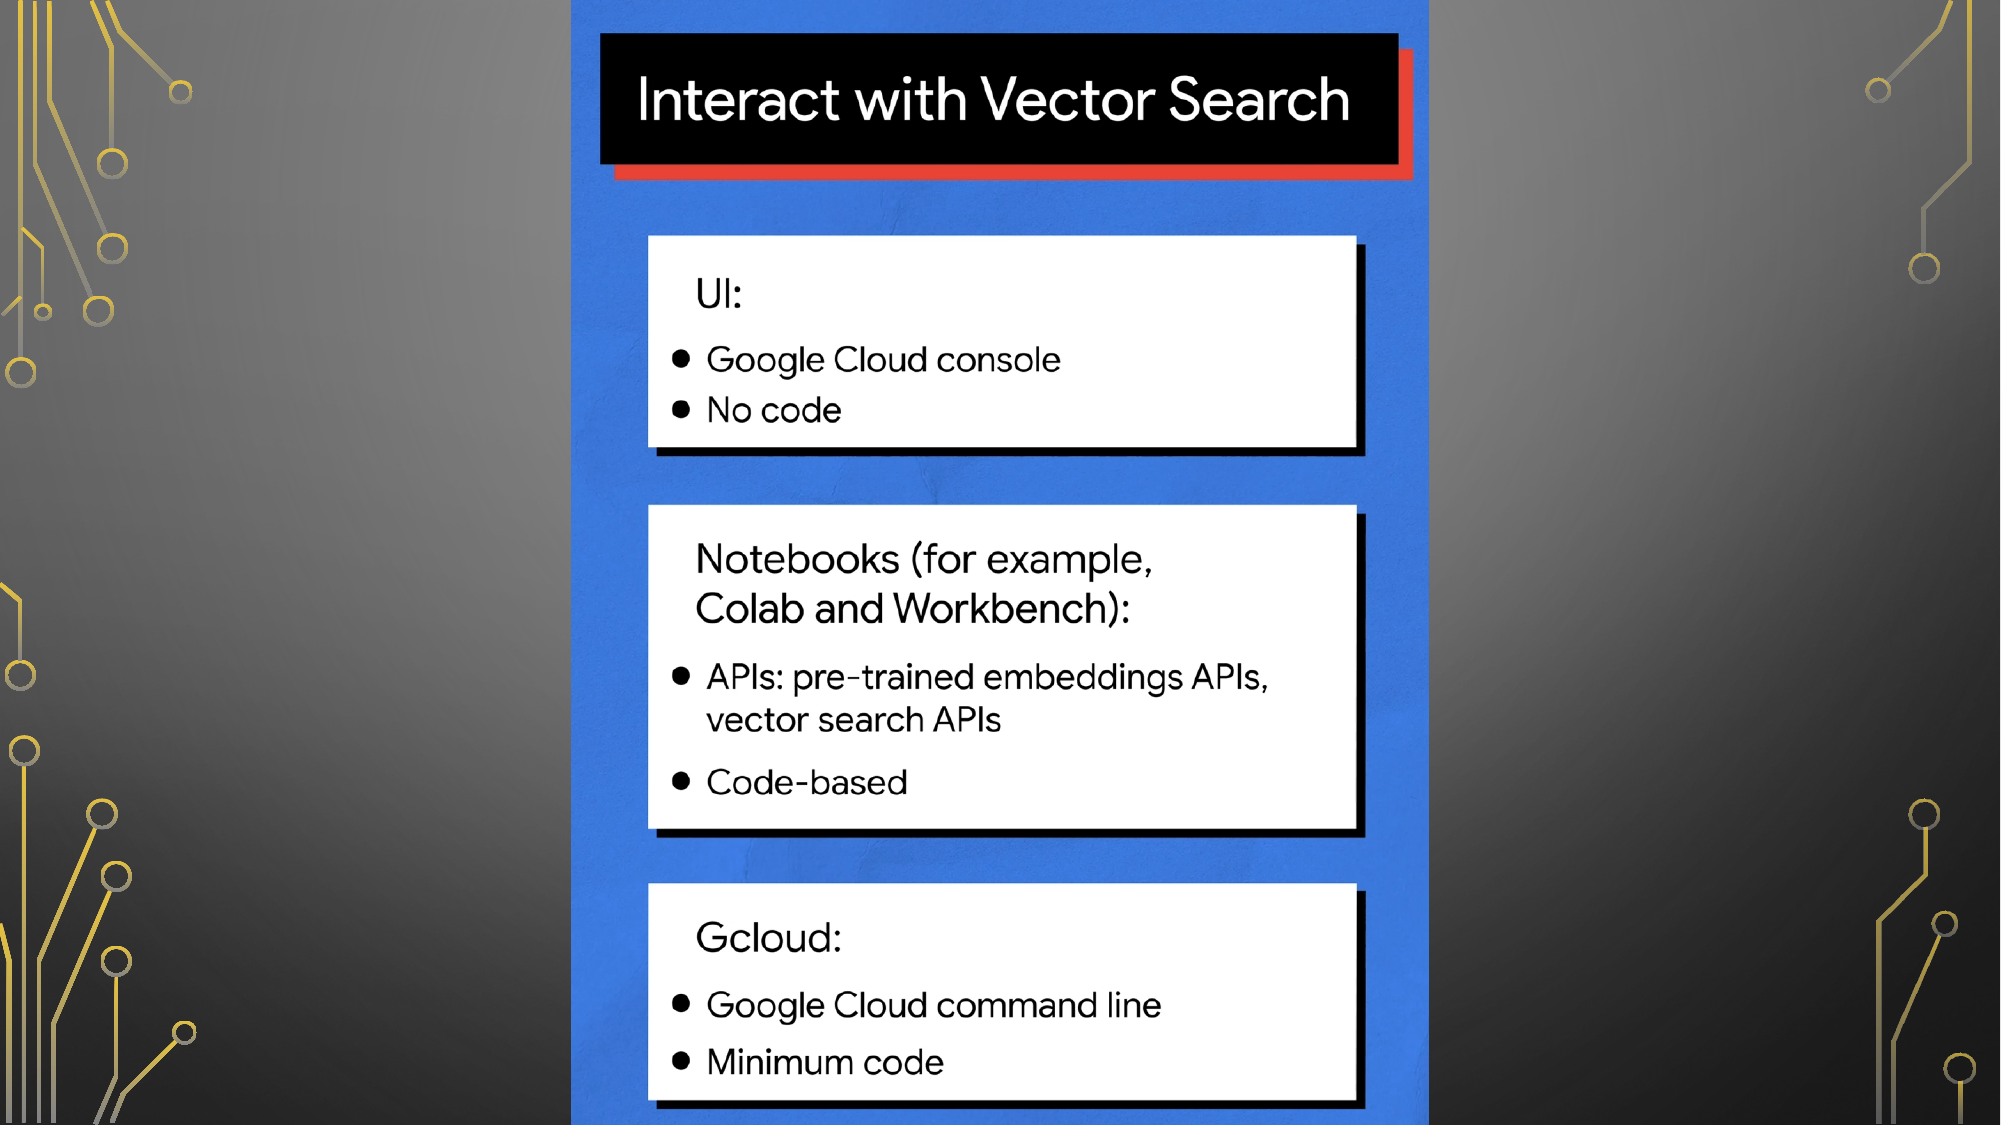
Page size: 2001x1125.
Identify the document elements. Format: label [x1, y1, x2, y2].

picture [571, 0, 1429, 1125]
